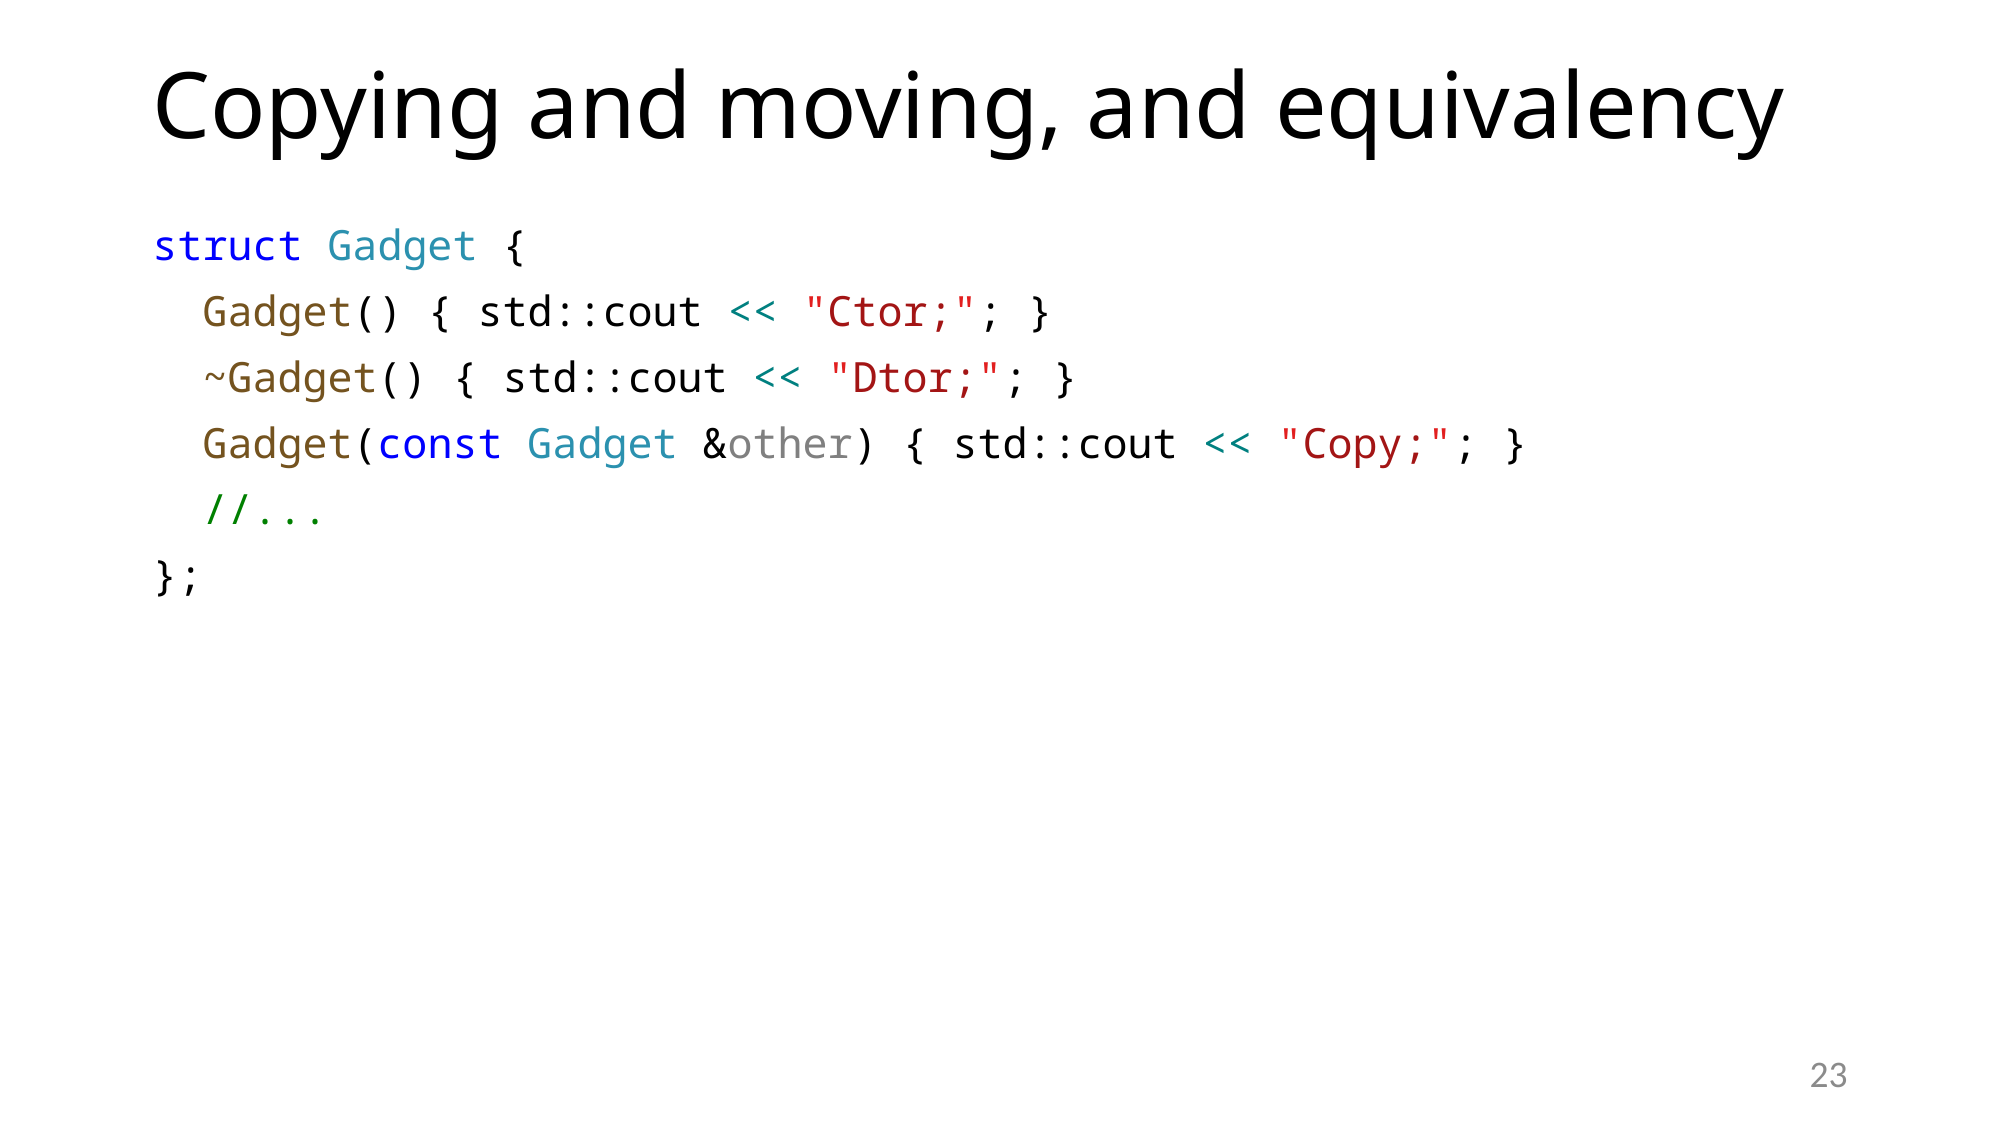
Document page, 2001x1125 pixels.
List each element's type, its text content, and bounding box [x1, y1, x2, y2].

title Copying and moving, and equivalency [137, 0, 1863, 217]
slide_number 23 [1412, 1042, 1863, 1103]
list struct Gadget { Gadget() { std::cout << "Ctor;"; } ~Gadget() { std::cout << "Dtor;"; } Gadget(const Gadget &other) { std::cout << "Copy;"; } //... }; [137, 217, 1863, 1043]
